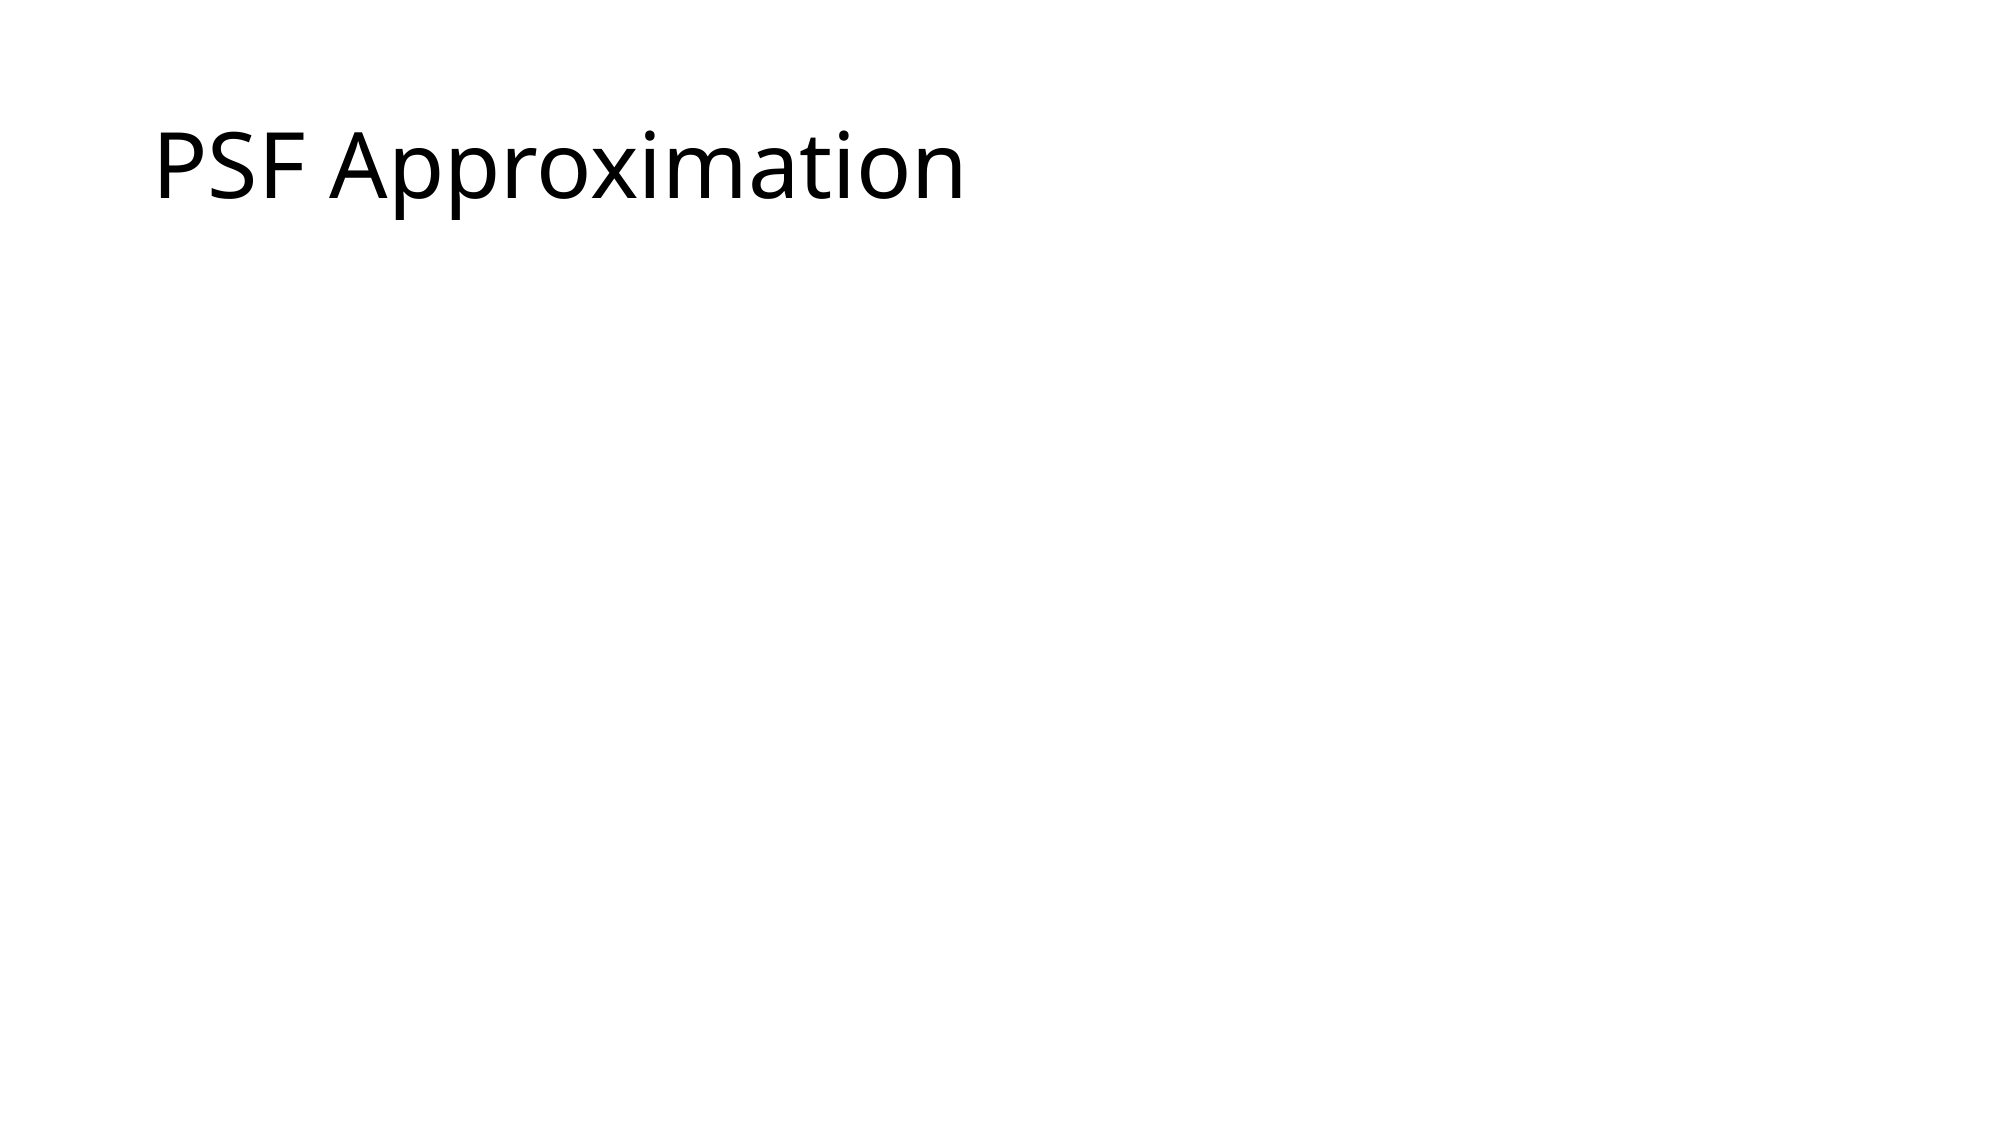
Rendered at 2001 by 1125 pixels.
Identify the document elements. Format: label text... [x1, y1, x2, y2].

title PSF Approximation [137, 59, 1863, 278]
